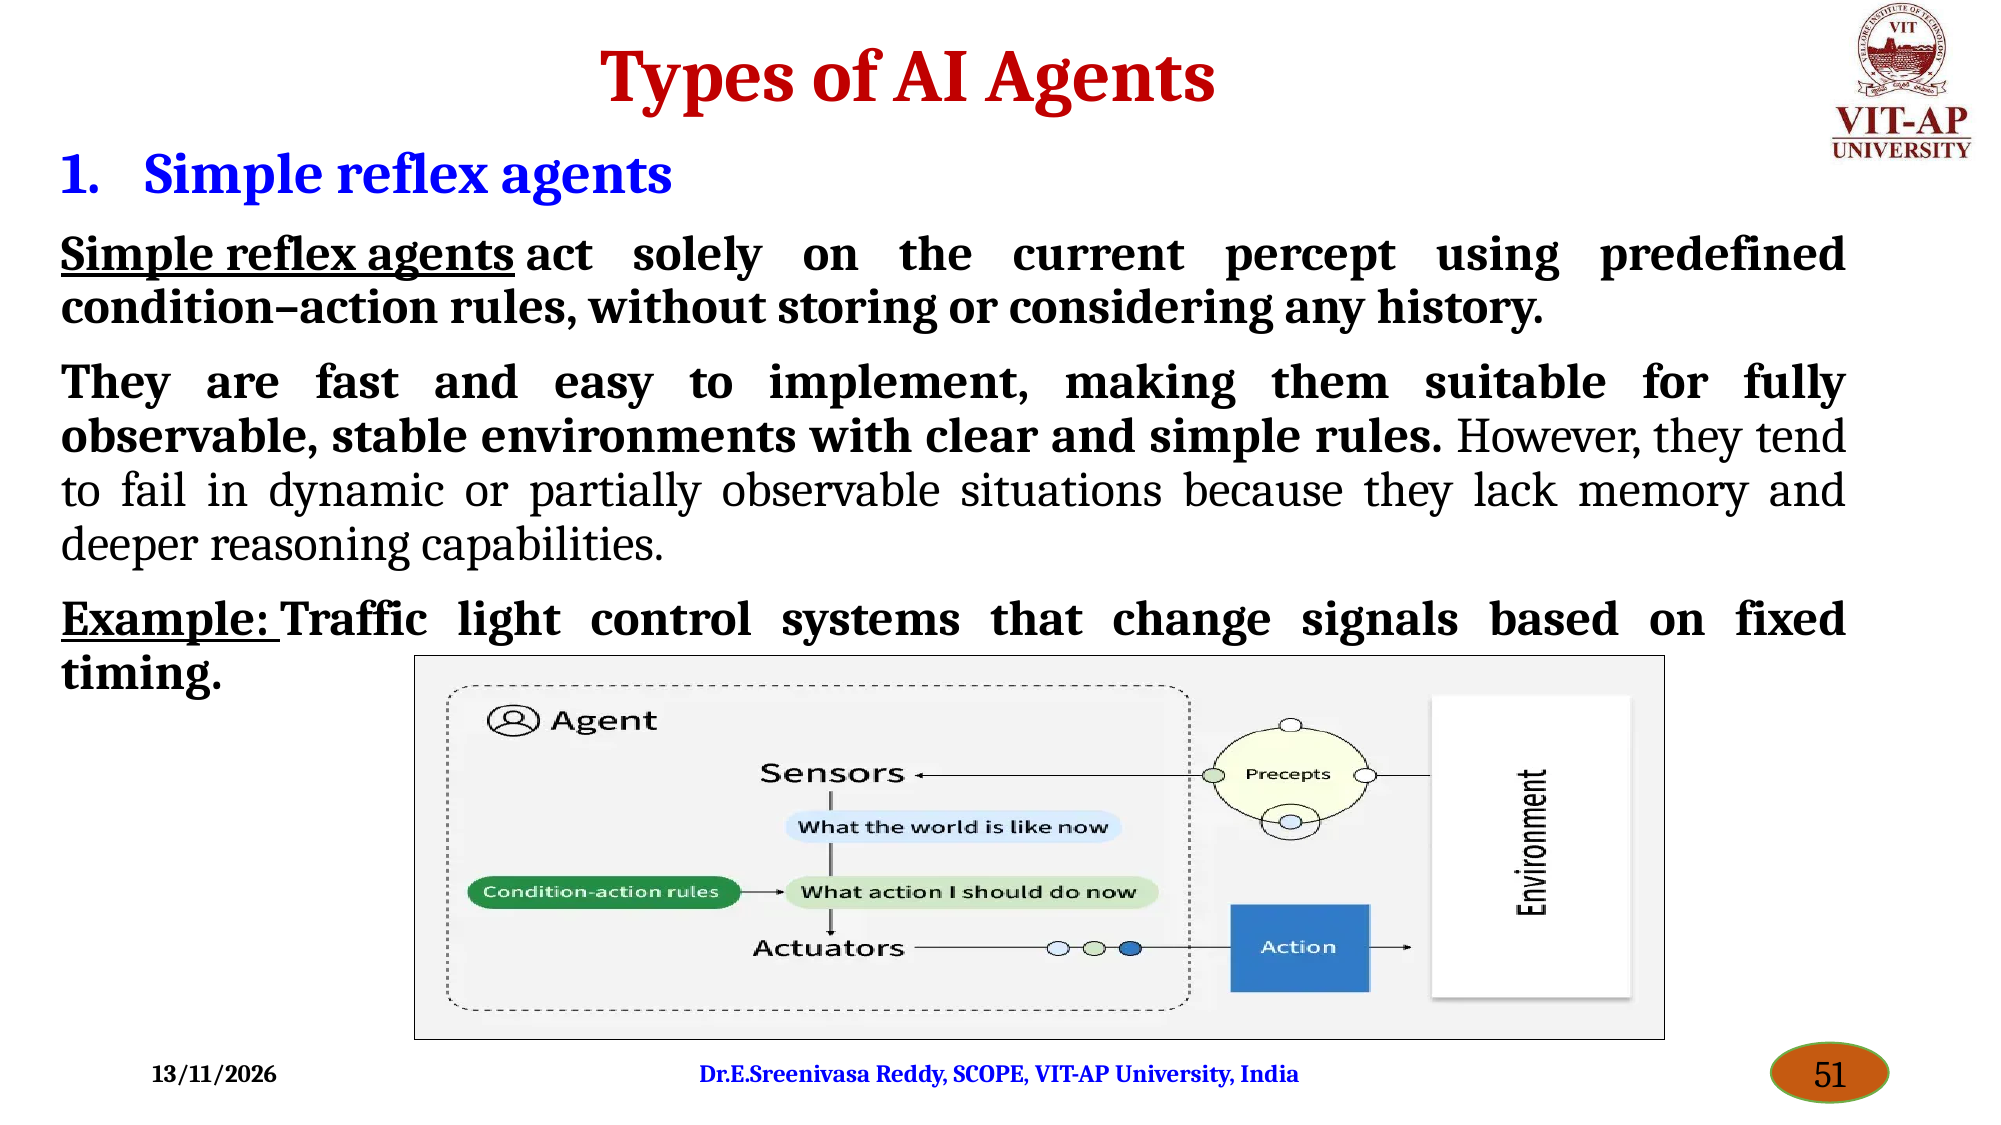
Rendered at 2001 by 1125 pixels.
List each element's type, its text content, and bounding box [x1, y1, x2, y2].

picture [414, 655, 1665, 1040]
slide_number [137, 1042, 588, 1103]
text_box 51 [1769, 1041, 1890, 1104]
footer Dr.E.Sreenivasa Reddy, SCOPE, VIT-AP University, India [662, 1042, 1338, 1103]
picture [1811, 0, 2000, 189]
title Types of AI Agents [45, 22, 1771, 133]
list Simple reflex agents Simple reflex agents act solely on the current percept using predefined condition–action rules, without storing or considering any history. They are fast and easy to implement, making them suitable for fully observable, stable environments with clear and simple rules. However, they tend to fail in dynamic or partially observable situations because they lack memory and deeper reasoning capabilities. Example: Traffic light control systems that change signals based on fixed timing. [45, 135, 1863, 1055]
